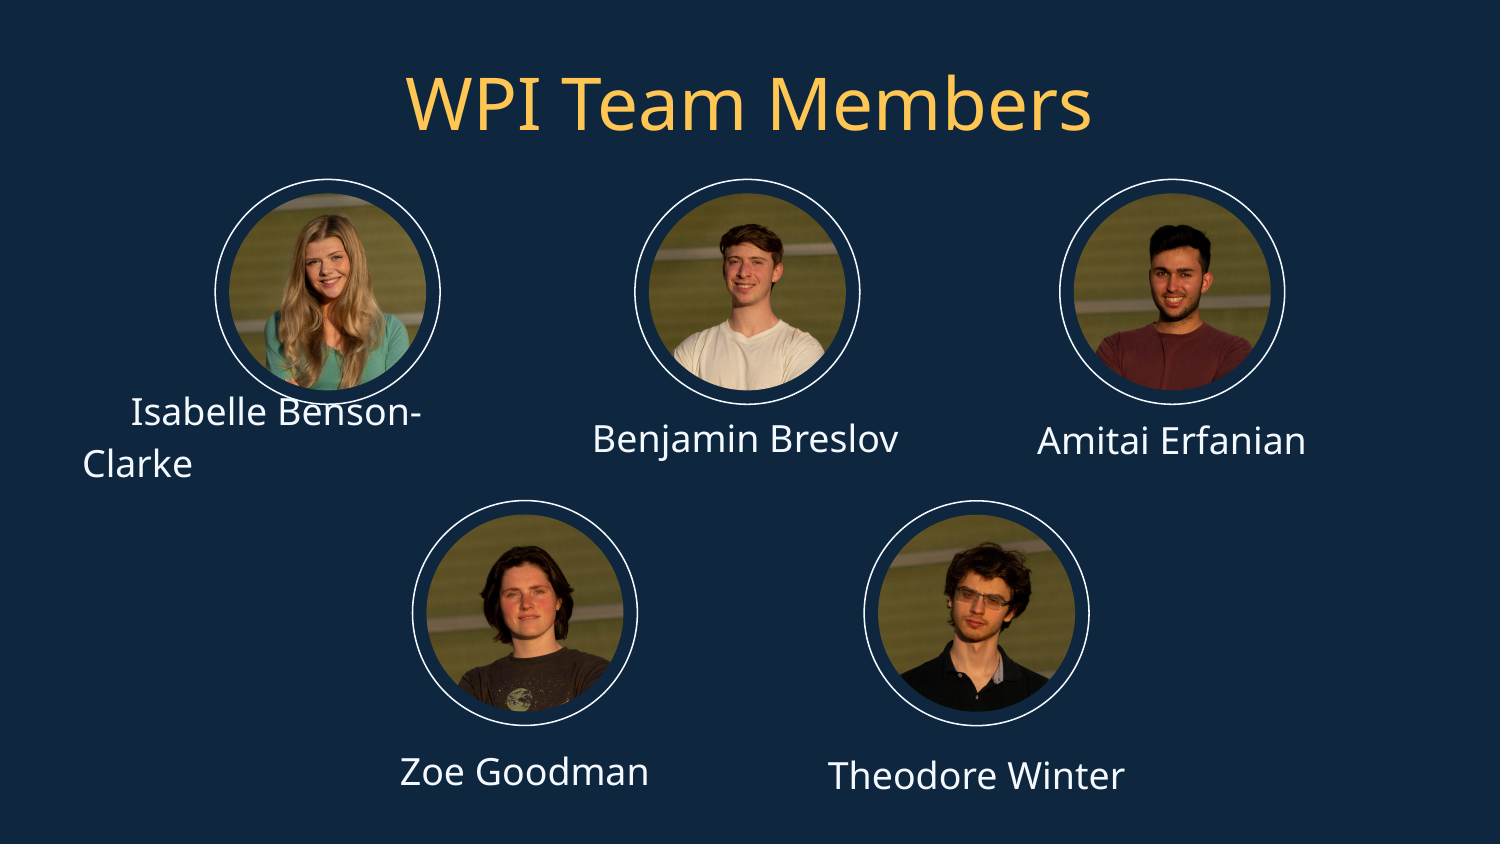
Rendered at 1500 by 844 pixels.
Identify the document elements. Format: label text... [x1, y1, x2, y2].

text_box [493, 721, 557, 726]
text_box [475, 500, 575, 512]
subtitle Zoe Goodman [313, 732, 737, 810]
text_box [412, 570, 421, 656]
subtitle Benjamin Breslov [574, 411, 916, 459]
text_box [432, 250, 441, 334]
picture [426, 514, 624, 712]
text_box [1277, 251, 1285, 333]
title WPI Team Members [116, 42, 1383, 137]
text_box [634, 249, 643, 334]
text_box [290, 398, 365, 405]
text_box [1059, 249, 1068, 334]
picture [228, 193, 427, 391]
subtitle Theodore Winter [806, 747, 1148, 795]
text_box [852, 250, 860, 333]
text_box [925, 500, 1028, 513]
text_box [627, 565, 638, 661]
text_box [864, 571, 872, 655]
subtitle Amitai Erfanian [1001, 412, 1343, 460]
picture [877, 514, 1076, 712]
text_box [938, 719, 1015, 726]
picture [648, 193, 847, 391]
text_box [697, 179, 798, 191]
text_box [710, 398, 785, 405]
text_box [277, 179, 378, 191]
subtitle Isabelle Benson-Clarke [67, 413, 536, 461]
text_box [215, 250, 223, 333]
text_box [1122, 179, 1222, 191]
picture [1073, 193, 1271, 391]
text_box [1079, 566, 1090, 660]
text_box [1135, 398, 1210, 405]
